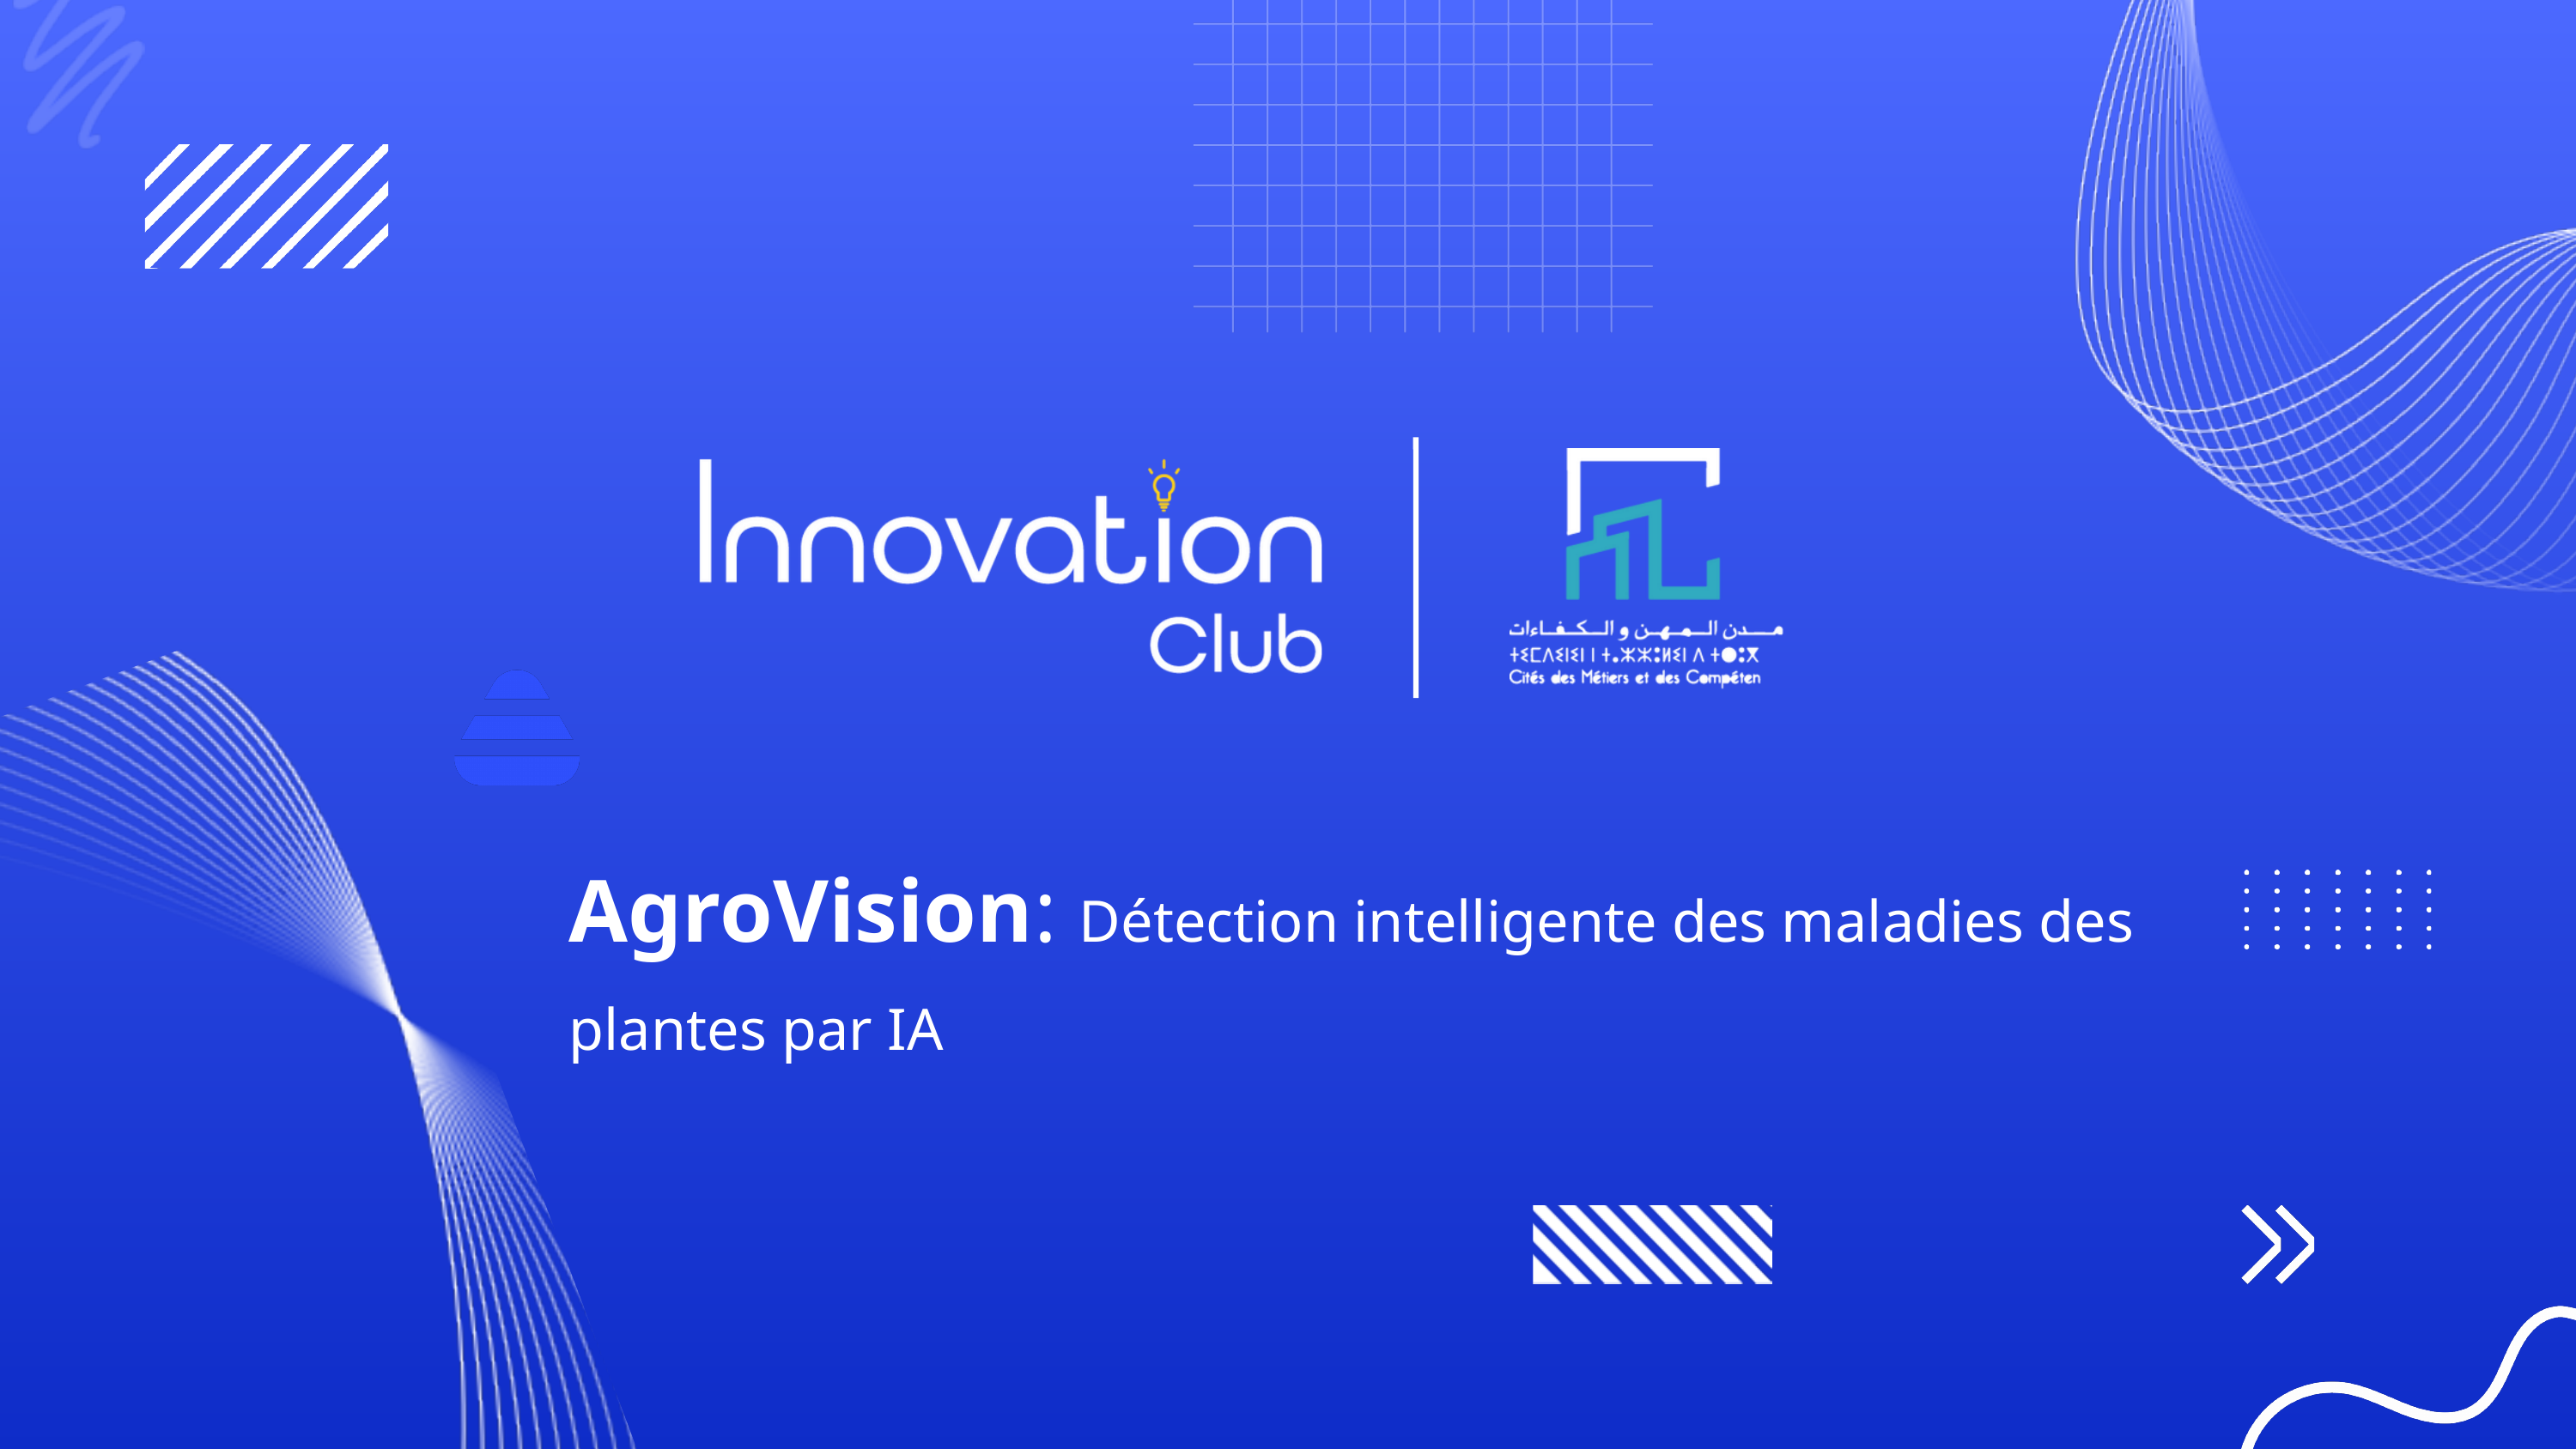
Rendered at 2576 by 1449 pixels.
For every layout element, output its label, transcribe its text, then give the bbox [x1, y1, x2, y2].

text_box [0, 597, 637, 1449]
text_box [2278, 870, 2432, 949]
text_box [2237, 1303, 2576, 1449]
text_box [699, 458, 1322, 674]
text_box [2074, 0, 2576, 596]
text_box [2241, 1205, 2315, 1284]
text_box [1533, 1205, 1773, 1284]
text_box [1509, 448, 1783, 689]
text_box [1193, 0, 1653, 375]
text_box AgroVision: Détection intelligente des maladies des plantes par IA [568, 804, 2278, 1063]
text_box [144, 144, 389, 269]
text_box [454, 665, 580, 785]
text_box [0, 0, 145, 152]
